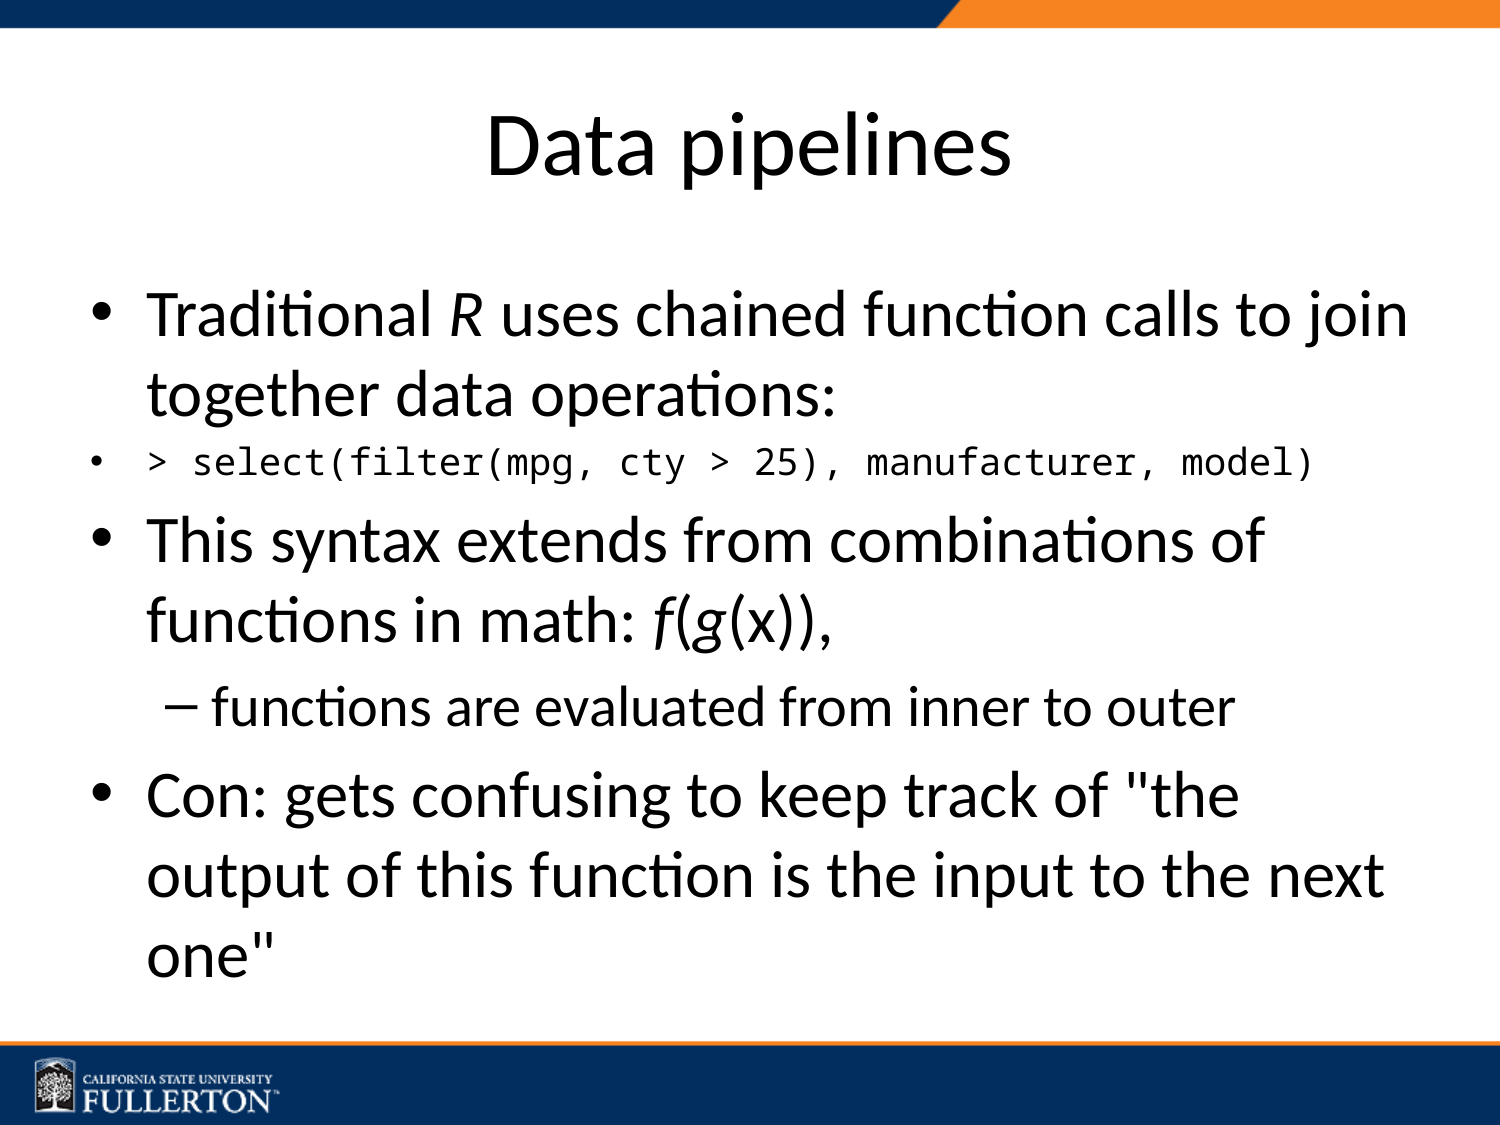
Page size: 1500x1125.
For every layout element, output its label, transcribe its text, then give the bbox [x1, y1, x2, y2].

title Data pipelines [75, 45, 1425, 233]
list Traditional R uses chained function calls to join together data operations: > select(filter(mpg, cty > 25), manufacturer, model) This syntax extends from combinations of functions in math: f(g(x)), functions are evaluated from inner to outer Con: gets confusing to keep track of "the output of this function is the input to the next one" [75, 262, 1425, 1005]
picture [0, 0, 1500, 1125]
